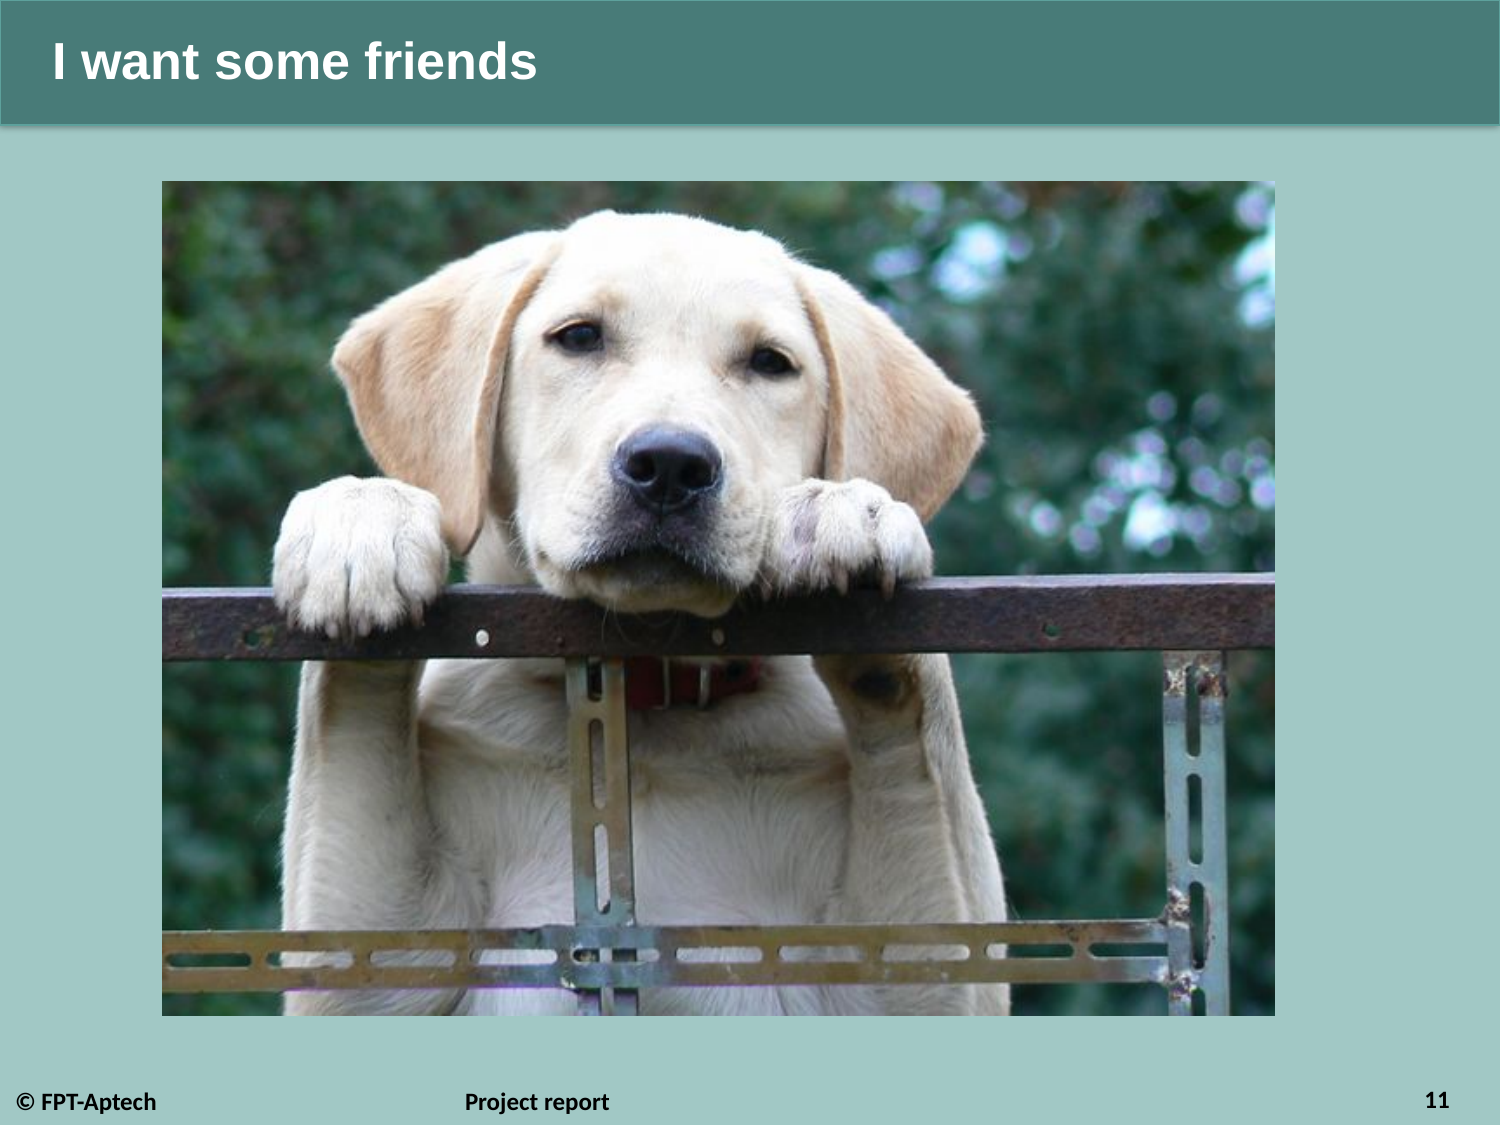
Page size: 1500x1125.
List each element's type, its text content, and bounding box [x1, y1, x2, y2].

picture [162, 180, 1276, 1016]
footer © FPT-Aptech Project report [0, 1087, 1325, 1113]
title I want some friends [37, 24, 1388, 93]
slide_number 11 [1337, 1084, 1465, 1113]
